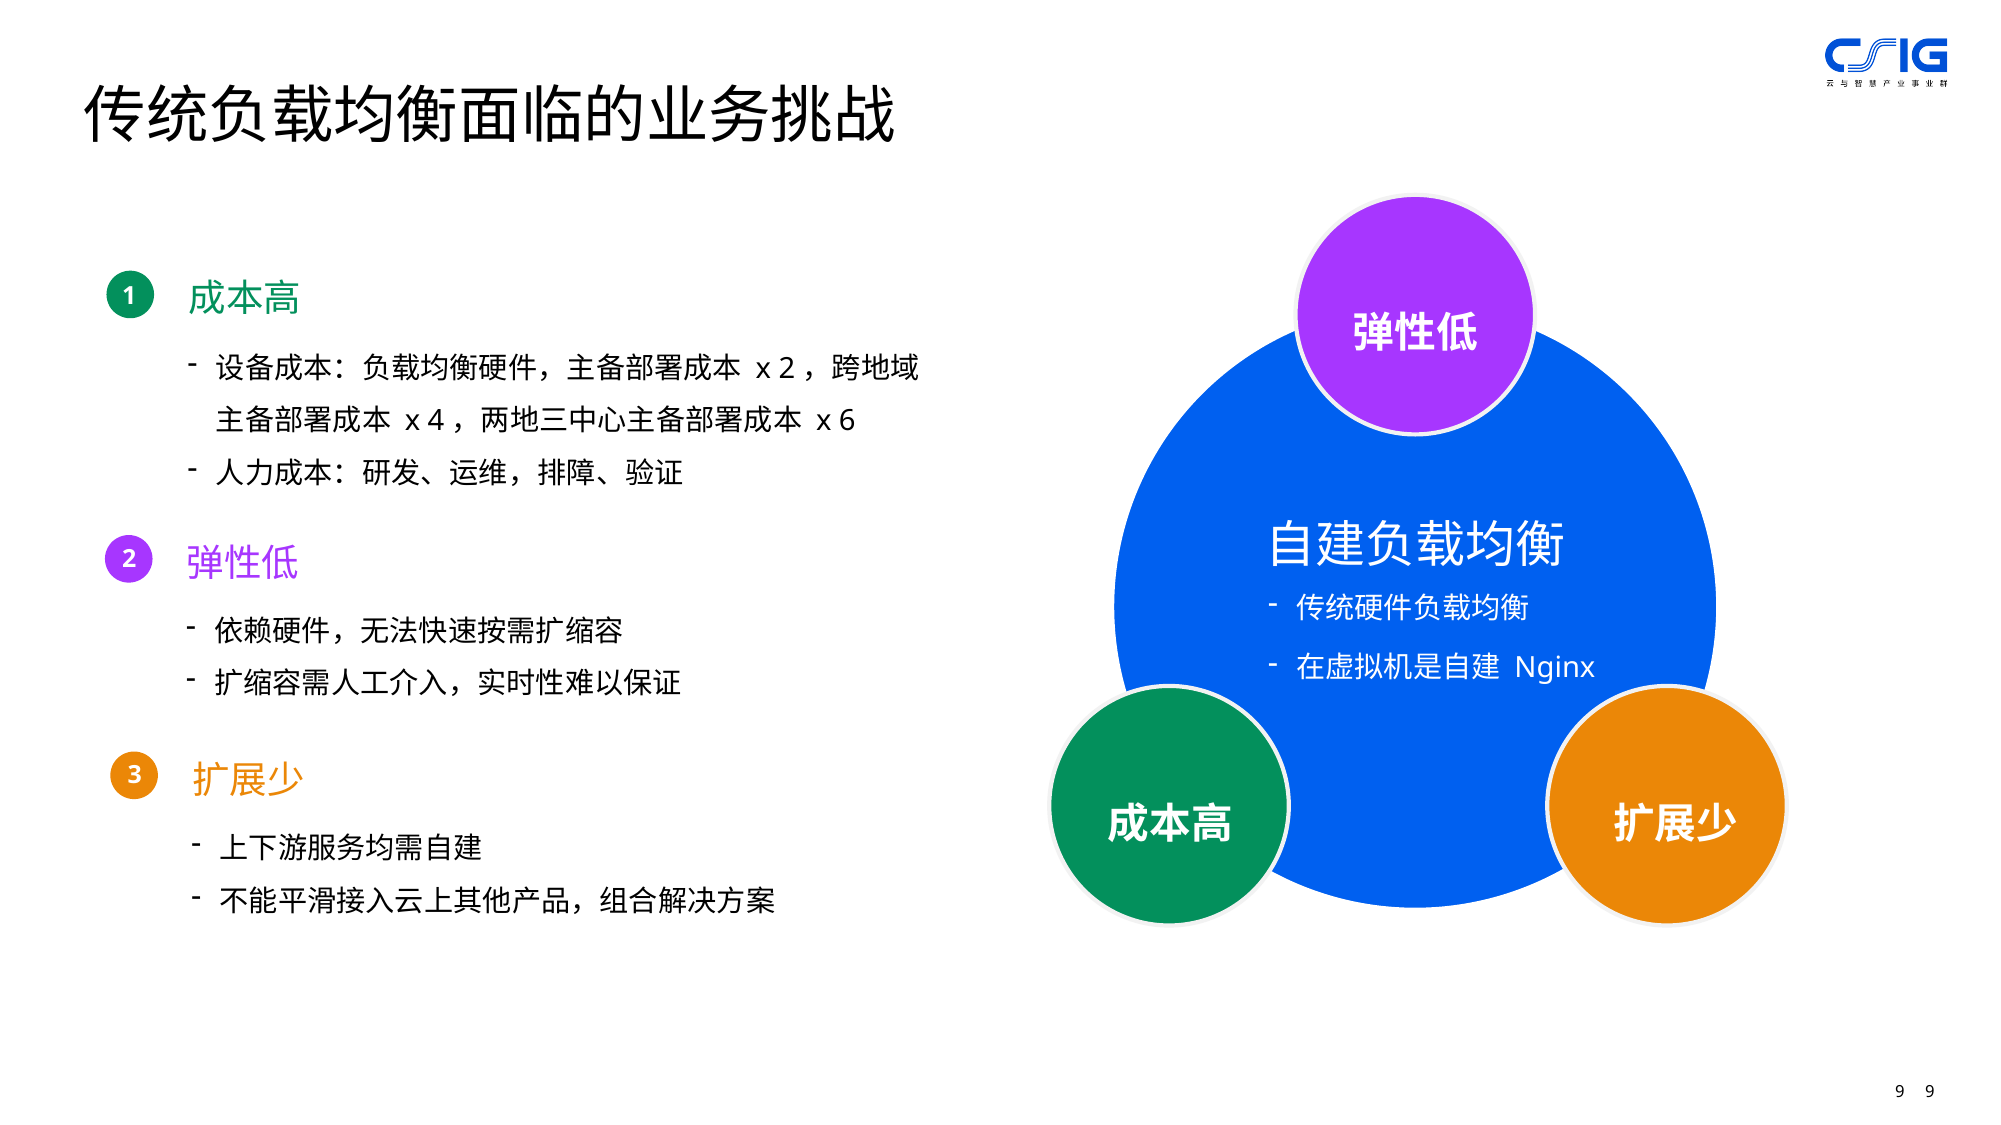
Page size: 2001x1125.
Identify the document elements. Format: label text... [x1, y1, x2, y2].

text_box 上下游服务均需自建 不能平滑接入云上其他产品，组合解决方案 [191, 812, 800, 917]
text_box 弹性低 [1335, 281, 1496, 357]
text_box 传统硬件负载均衡 在虚拟机是自建 Nginx [1268, 571, 1614, 684]
text_box 3 [106, 758, 163, 789]
text_box [1547, 685, 1787, 926]
text_box [1295, 194, 1536, 435]
text_box 自建负载均衡 [1250, 474, 1581, 580]
text_box 成本高 [113, 251, 354, 319]
text_box [109, 573, 148, 583]
text_box 扩展少 [1593, 772, 1758, 848]
text_box 1 [101, 279, 158, 310]
text_box [112, 310, 149, 319]
text_box 9 [1886, 1072, 1986, 1113]
text_box 依赖硬件，无法快速按需扩缩容 扩缩容需人工介入，实时性难以保证 [186, 594, 794, 700]
text_box [117, 751, 151, 758]
text_box 2 [101, 542, 158, 573]
text_box [111, 535, 146, 542]
text_box [112, 270, 149, 279]
text_box 成本高 [1088, 772, 1252, 848]
text_box [114, 789, 154, 800]
picture [1819, 31, 1955, 93]
text_box 设备成本：负载均衡硬件，主备部署成本 x 2，跨地域主备部署成本 x 4，两地三中心主备部署成本 x 6 人力成本：研发、运维，排障、验证 [187, 331, 925, 489]
text_box [1110, 326, 1721, 912]
text_box 弹性低 [111, 516, 371, 584]
text_box 传统负载均衡面临的业务挑战 [83, 60, 1168, 150]
text_box [1049, 685, 1289, 926]
text_box 扩展少 [117, 733, 377, 802]
